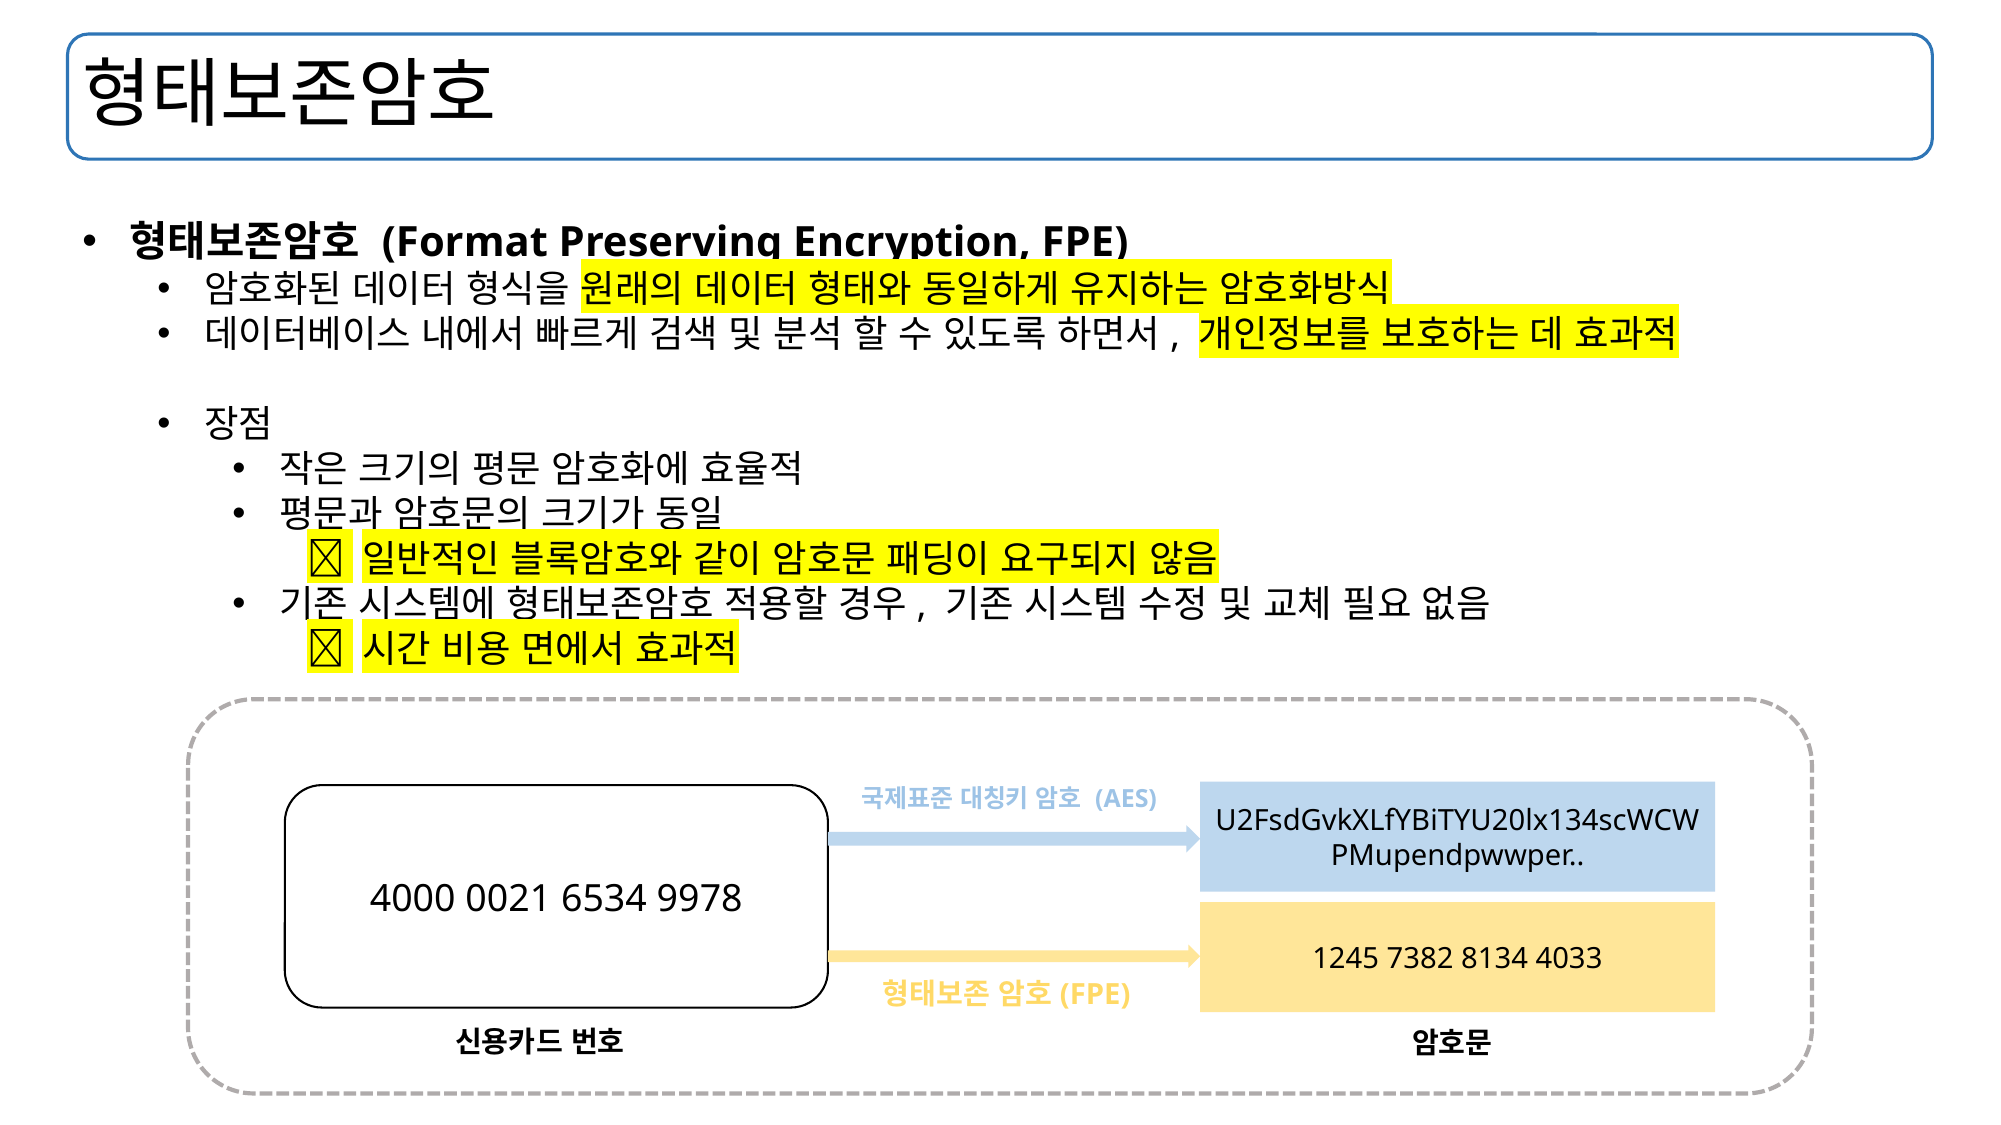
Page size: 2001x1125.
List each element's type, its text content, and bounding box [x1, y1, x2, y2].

text_box 형태보존암호 (Format Preserving Encryption, FPE) 암호화된 데이터 형식을 원래의 데이터 형태와 동일하게 유지하는 암호화방식 데이터베이스 내에서 빠르게 검색 및 분석 할 수 있도록 하면서, 개인정보를 보호하는 데 효과적 장점 작은 크기의 평문 암호화에 효율적 평문과 암호문의 크기가 동일  일반적인 블록암호와 같이 암호문 패딩이 요구되지 않음 기존 시스템에 형태보존암호 적용할 경우, 기존 시스템 수정 및 교체 필요 없음  시간 비용 면에서 효과적 [67, 182, 1902, 773]
title 형태보존암호 [67, 34, 1933, 160]
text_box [188, 699, 1812, 1094]
